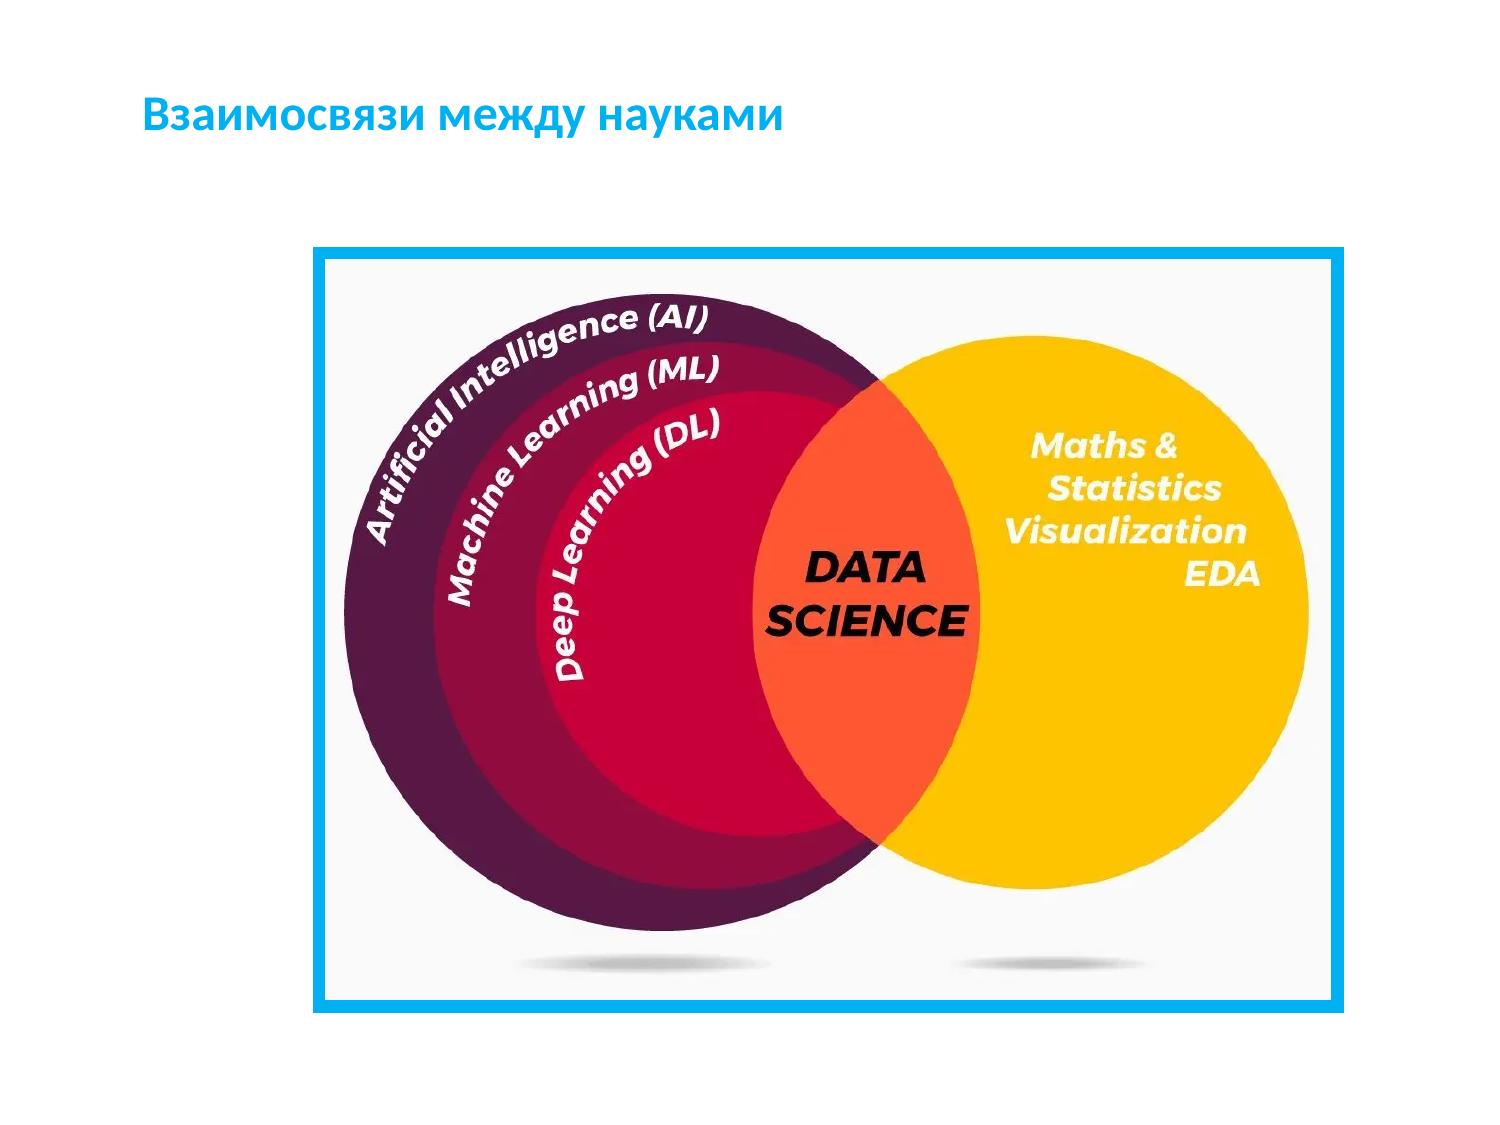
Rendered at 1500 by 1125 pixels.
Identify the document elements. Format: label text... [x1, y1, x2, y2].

picture [326, 260, 1330, 999]
text_box Взаимосвязи между науками [55, 48, 935, 173]
